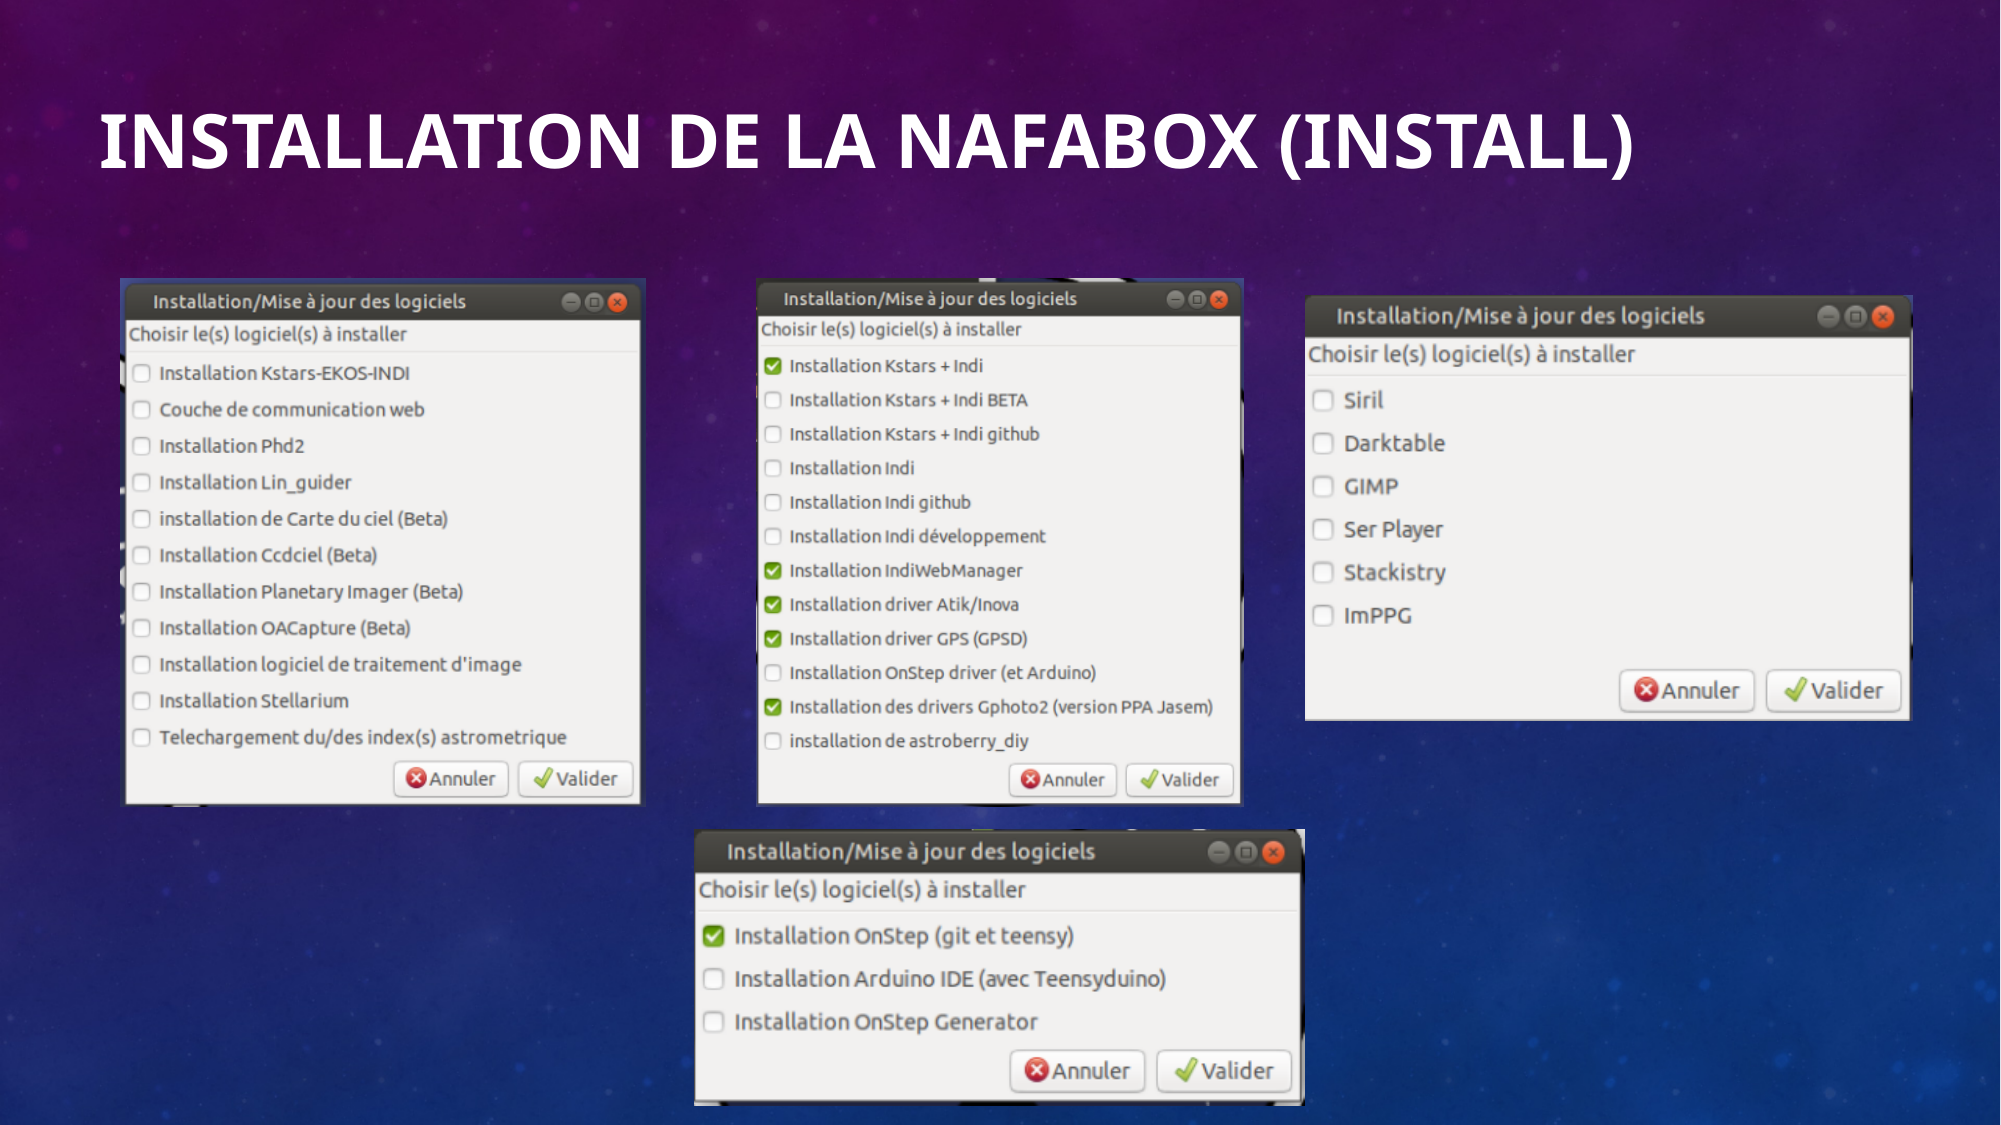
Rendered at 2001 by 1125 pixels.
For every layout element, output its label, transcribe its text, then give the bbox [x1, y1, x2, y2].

picture [0, 0, 2001, 1125]
title Installation de la nafabox (install) [99, 44, 1900, 232]
